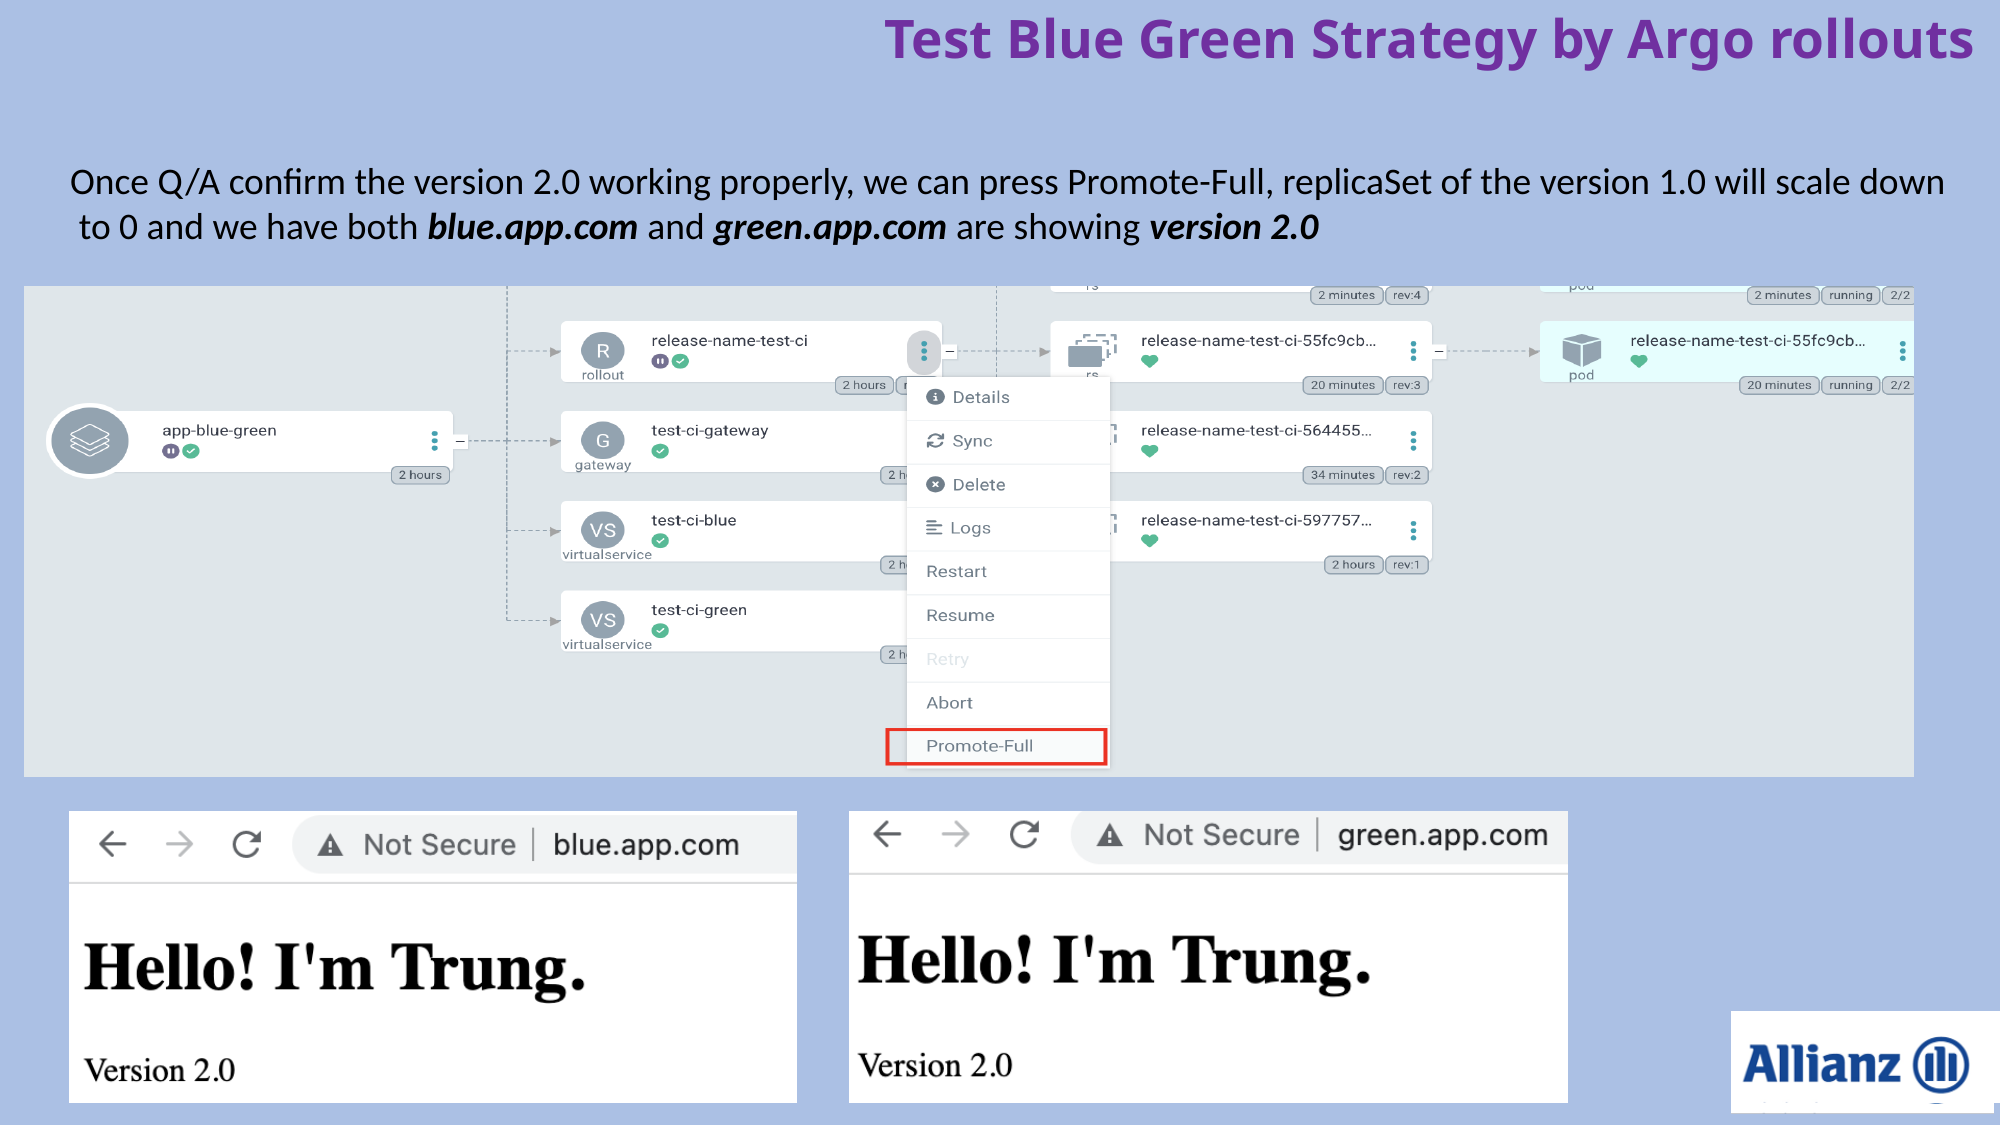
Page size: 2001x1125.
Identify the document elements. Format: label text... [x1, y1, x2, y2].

picture [1731, 1011, 2000, 1115]
picture [69, 811, 797, 1103]
picture [24, 286, 1914, 777]
title Test Blue Green Strategy by Argo rollouts [869, 0, 2000, 105]
picture [849, 811, 1568, 1103]
text_box Once Q/A confirm the version 2.0 working properly, we can press Promote-Full, replicaSet of the version 1.0 will scale down to 0 and we have both blue.app.com and green.app.com are showing version 2.0 [55, 149, 1971, 255]
